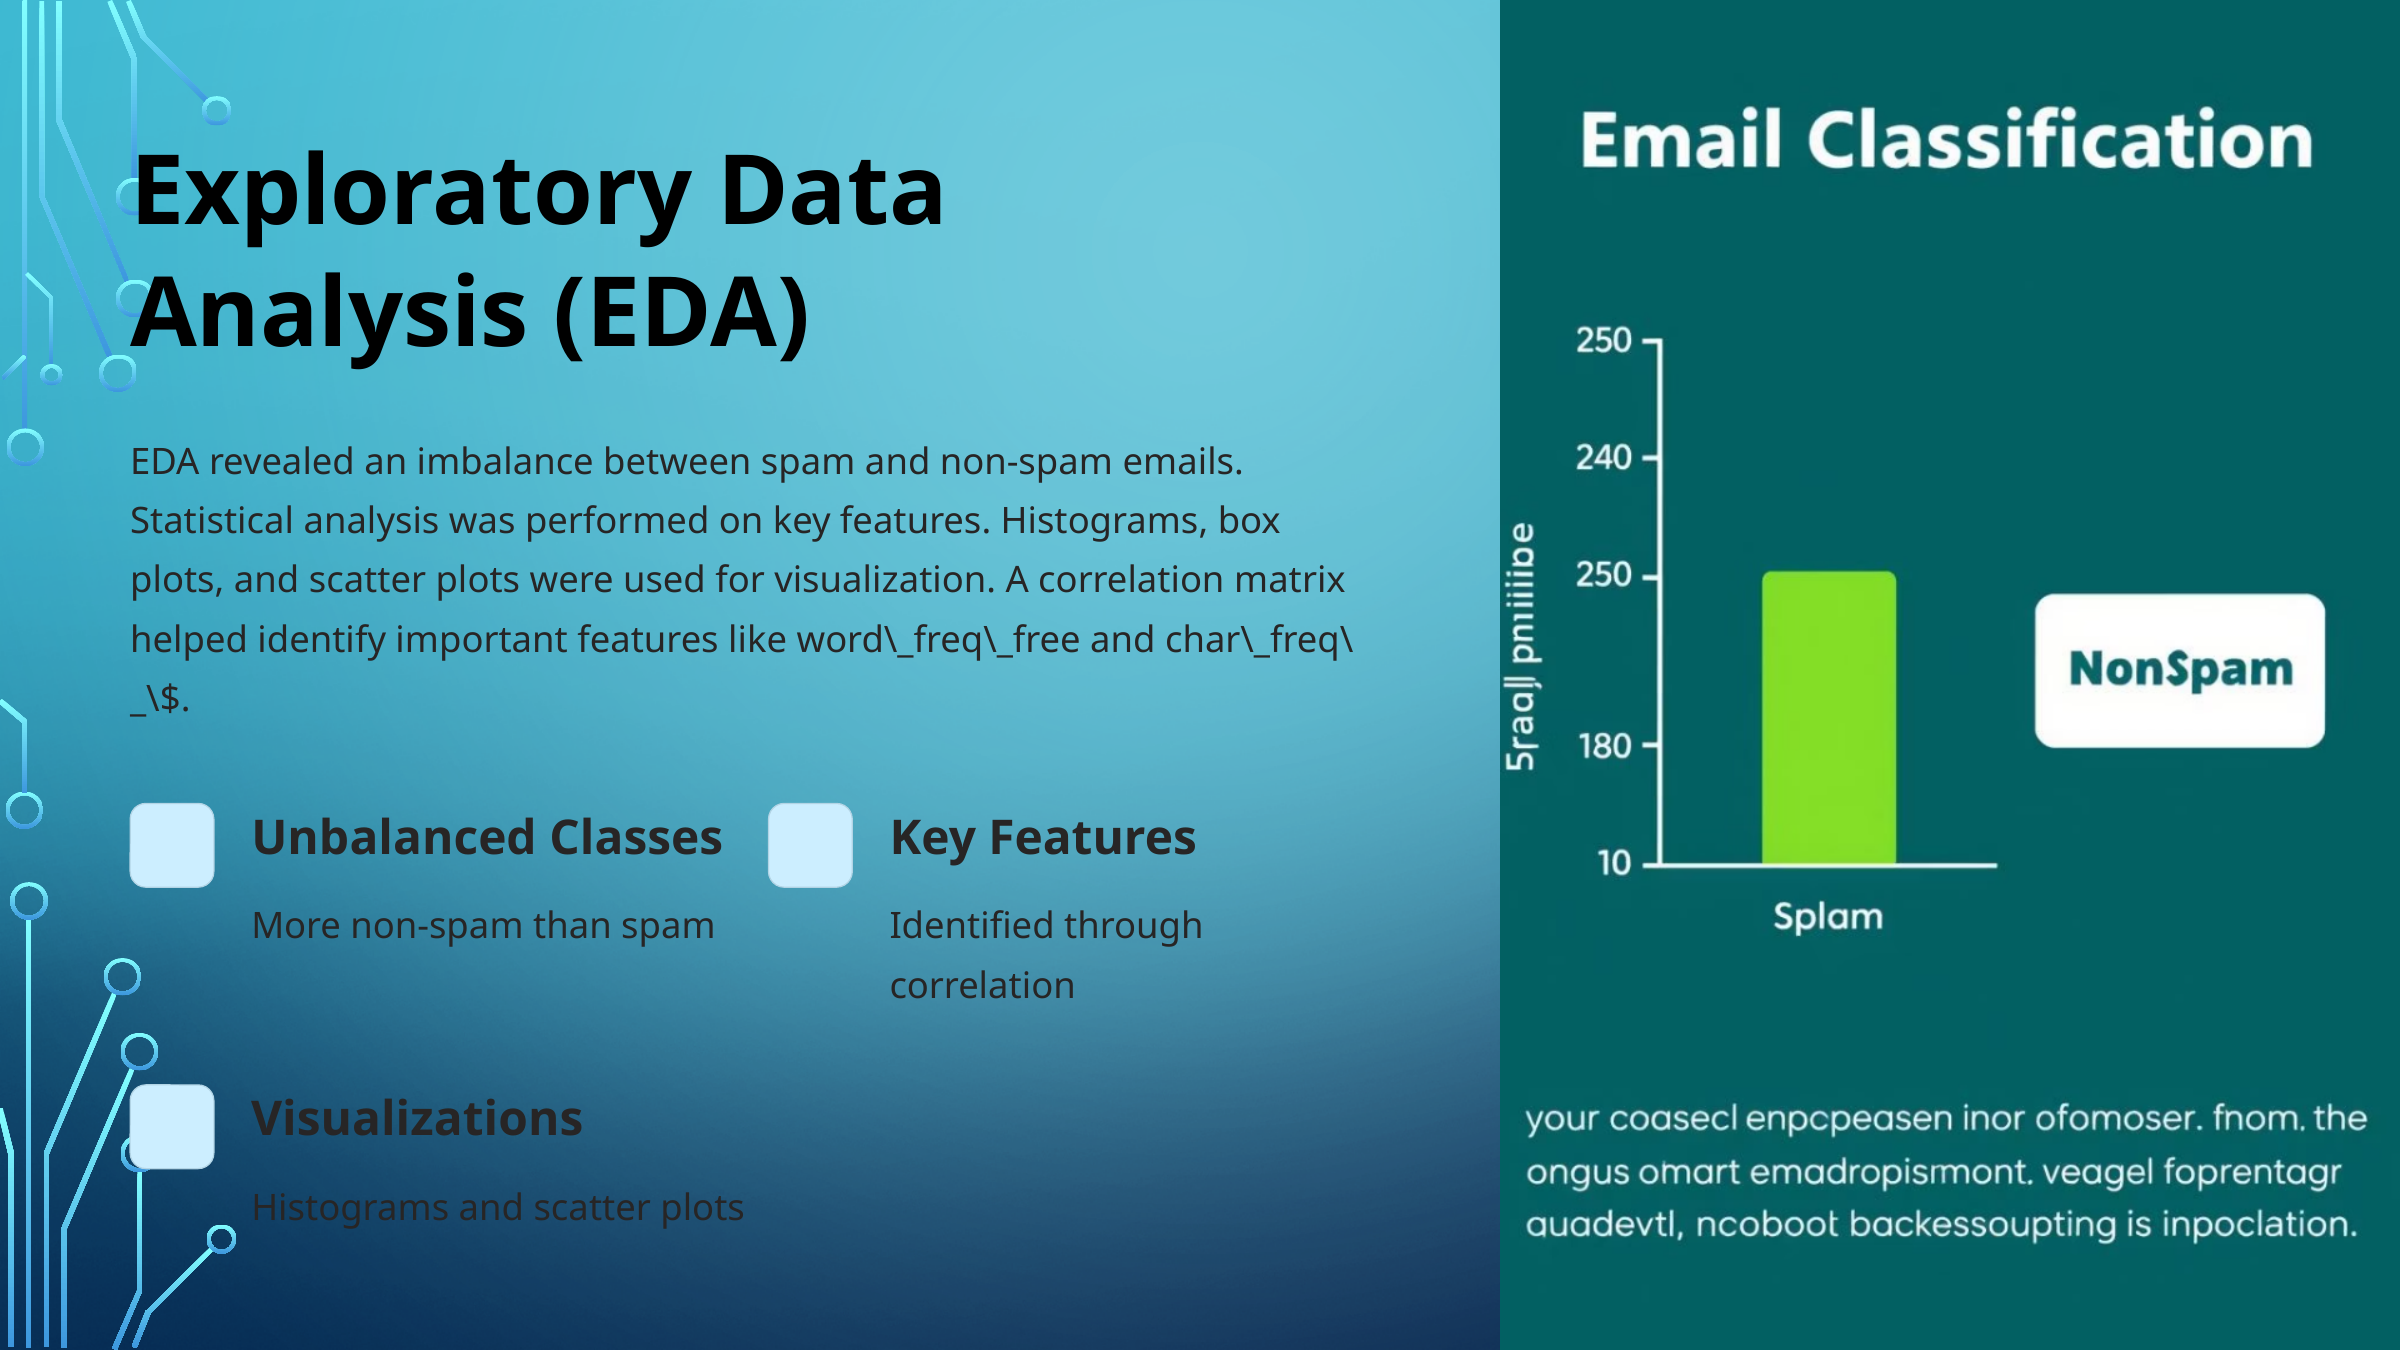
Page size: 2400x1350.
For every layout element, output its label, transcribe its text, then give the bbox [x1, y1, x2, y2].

text_box Identified through correlation [889, 886, 1370, 1006]
text_box More non-spam than spam [251, 886, 732, 947]
text_box [768, 803, 853, 888]
picture [1499, 0, 2400, 1350]
text_box [130, 803, 214, 888]
text_box EDA revealed an imbalance between spam and non-spam emails. Statistical analysis was performed on key features. Histograms, box plots, and scatter plots were used for visualization. A correlation matrix helped identify important features like word\_freq\_free and char\_freq\_\$. [130, 422, 1370, 720]
text_box Exploratory Data Analysis (EDA) [130, 122, 1370, 367]
text_box Histograms and scatter plots [251, 1168, 1370, 1228]
text_box Unbalanced Classes [251, 803, 732, 865]
text_box Key Features [889, 803, 1370, 865]
text_box Visualizations [251, 1084, 740, 1146]
text_box [130, 1084, 214, 1169]
